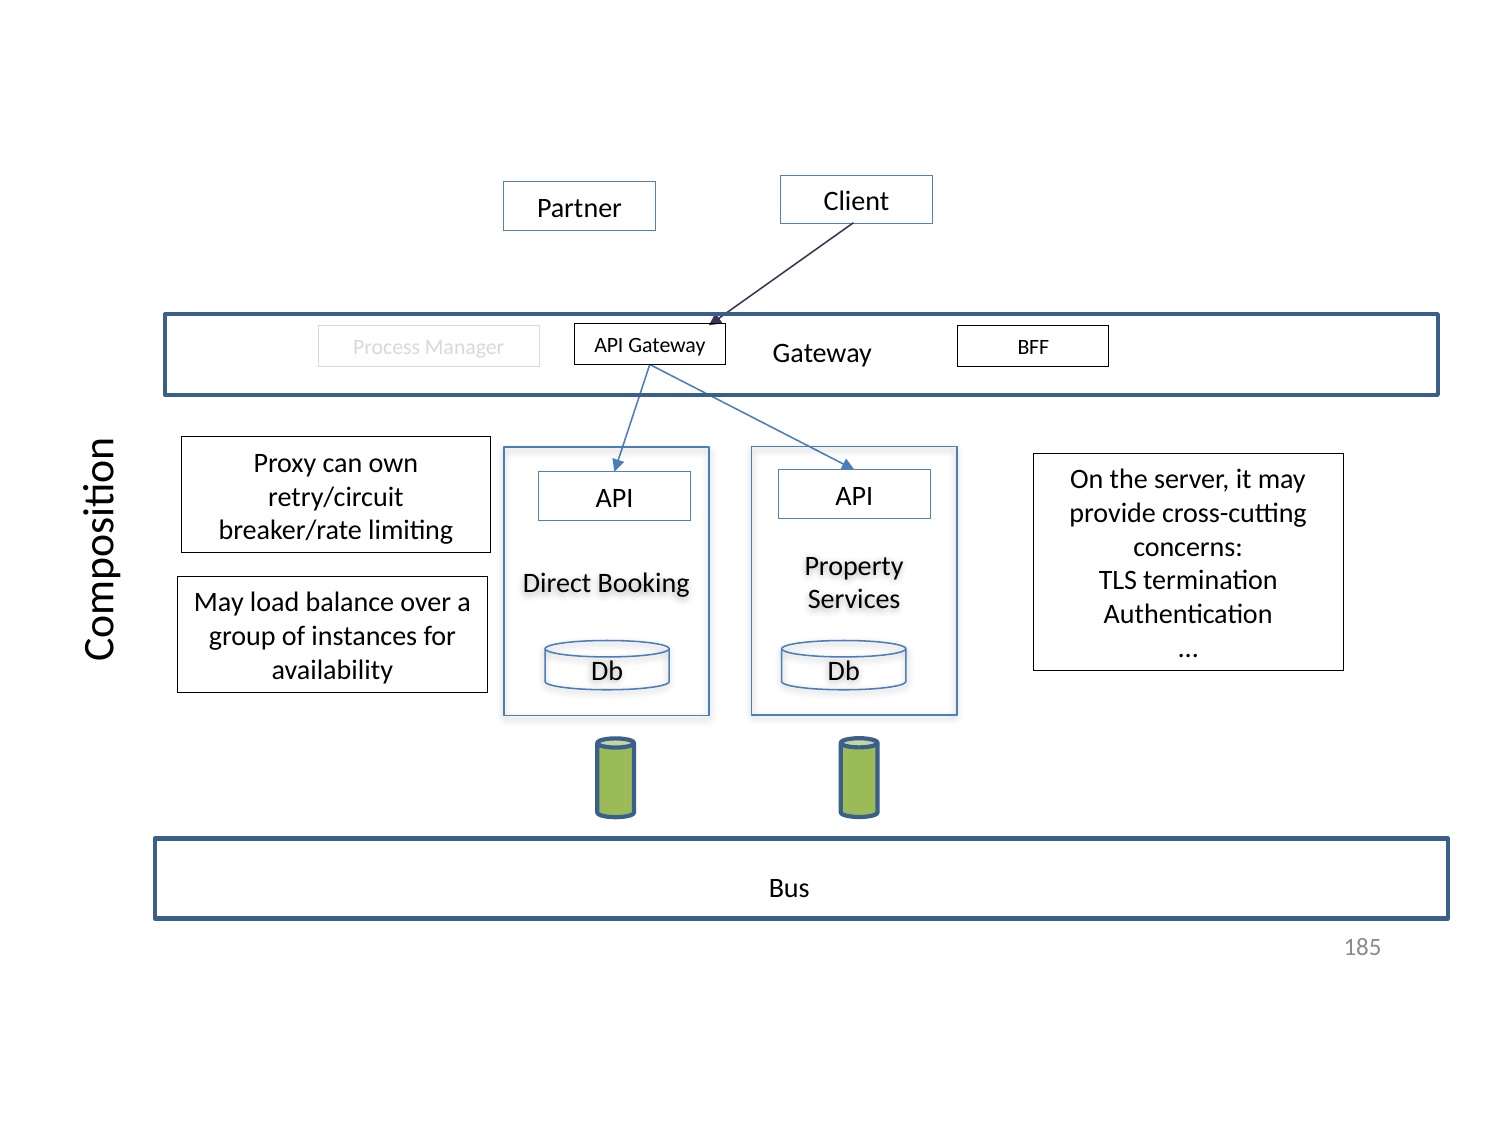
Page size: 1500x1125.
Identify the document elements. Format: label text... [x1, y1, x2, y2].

text_box [153, 836, 1450, 921]
text_box API [778, 469, 931, 519]
text_box [726, 312, 1440, 397]
text_box Proxy can own retry/circuit breaker/rate limiting [181, 436, 491, 553]
text_box [595, 736, 637, 820]
text_box Db [544, 639, 670, 691]
text_box API [538, 471, 691, 521]
text_box Partner [503, 181, 656, 231]
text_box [649, 364, 855, 470]
text_box Bus [753, 861, 825, 911]
text_box [838, 736, 880, 820]
text_box API Gateway [574, 323, 726, 365]
text_box Property Services [751, 446, 958, 716]
text_box Client [780, 175, 933, 224]
text_box Process Manager [318, 325, 540, 367]
text_box [163, 312, 703, 397]
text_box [614, 364, 649, 472]
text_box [708, 222, 854, 326]
text_box Db [780, 639, 907, 691]
text_box Direct Booking [503, 446, 710, 716]
text_box Composition [62, 319, 130, 780]
text_box May load balance over a group of instances for availability [177, 576, 488, 693]
text_box BFF [957, 325, 1109, 367]
slide_number 185 [1059, 922, 1397, 968]
text_box On the server, it may provide cross-cutting concerns: TLS termination Authentication … [1033, 453, 1344, 671]
